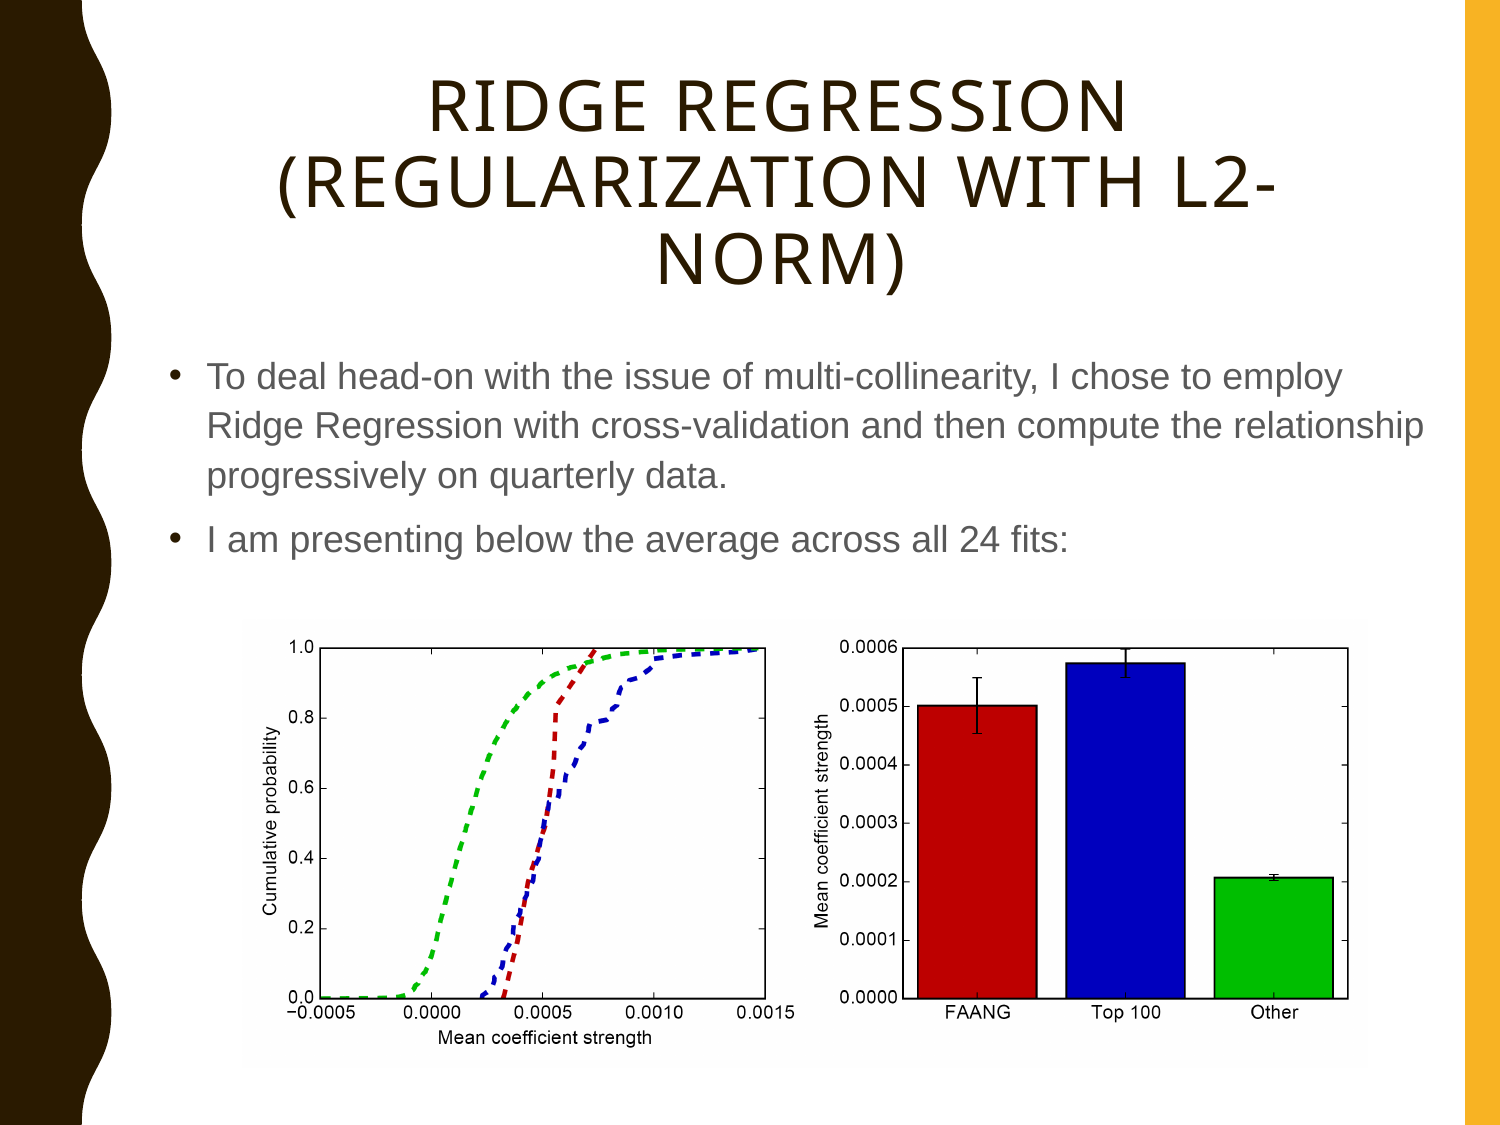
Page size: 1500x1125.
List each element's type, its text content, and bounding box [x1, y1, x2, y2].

picture [242, 619, 1368, 1068]
title Ridge Regression (Regularization WITH l2-Norm) [154, 62, 1407, 308]
list To deal head-on with the issue of multi-collinearity, I chose to employ Ridge Regression with cross-validation and then compute the relationship progressively on quarterly data. I am presenting below the average across all 24 fits: [154, 339, 1456, 568]
